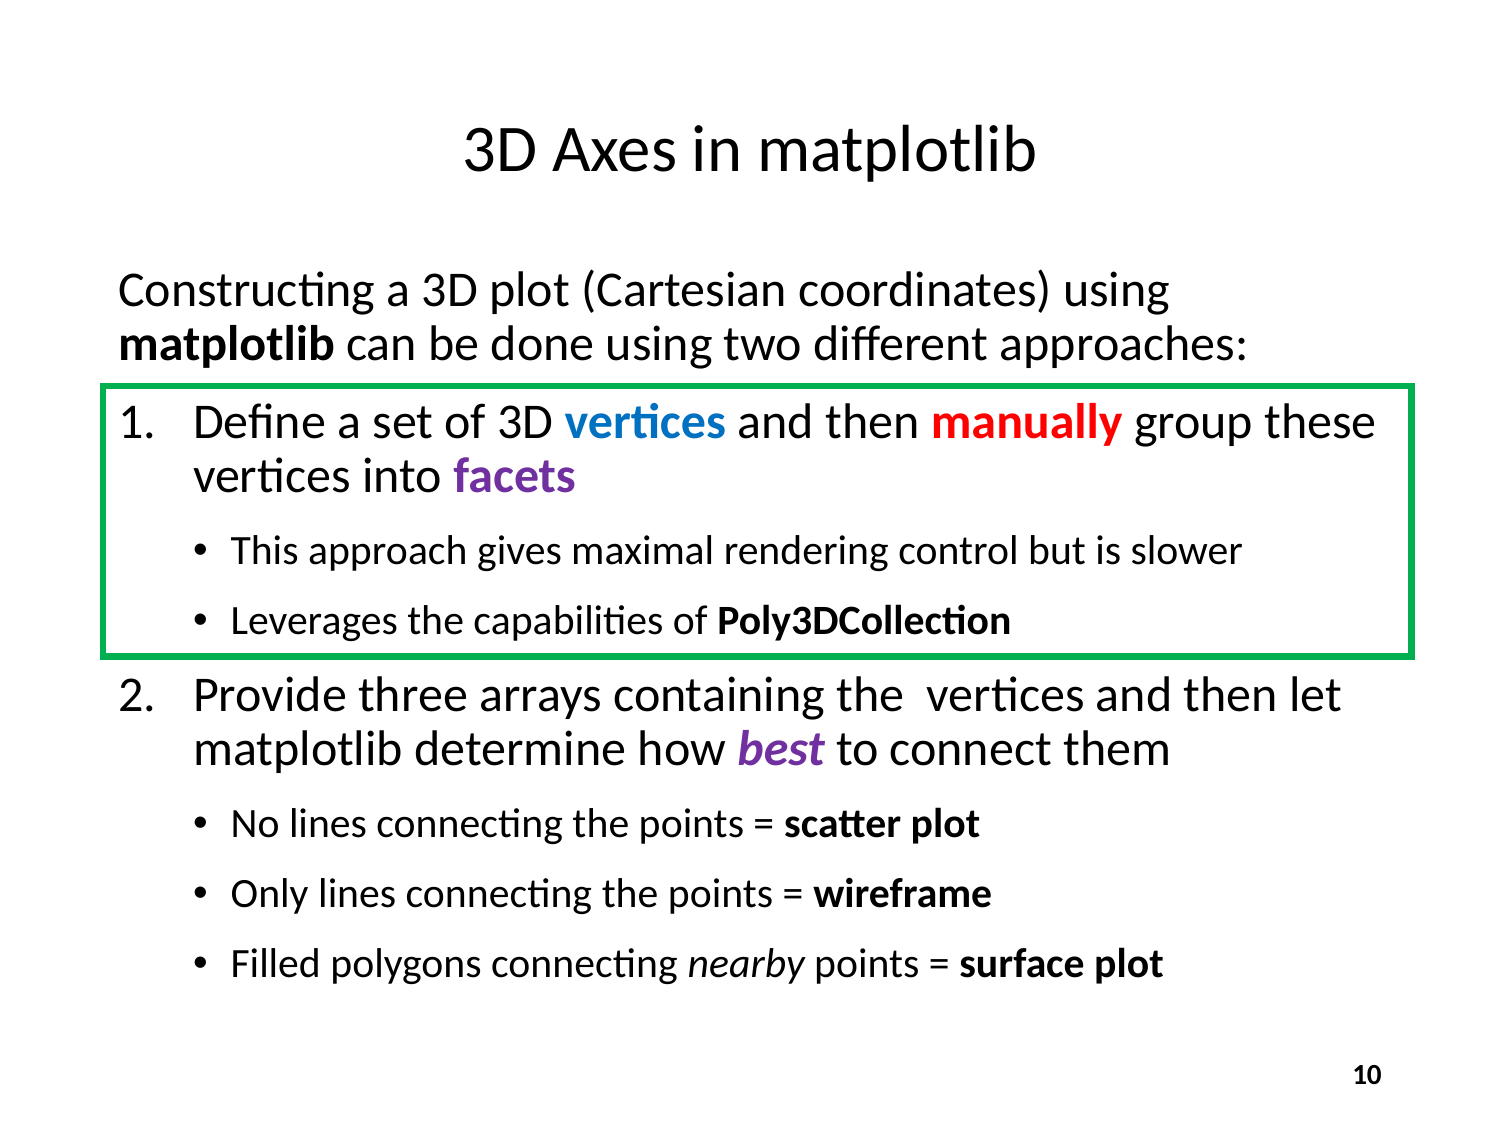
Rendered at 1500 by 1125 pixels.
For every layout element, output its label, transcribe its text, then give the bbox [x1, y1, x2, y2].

title 3D Axes in matplotlib [103, 59, 1397, 241]
slide_number 10 [1059, 1042, 1397, 1103]
text_box [102, 385, 1412, 657]
